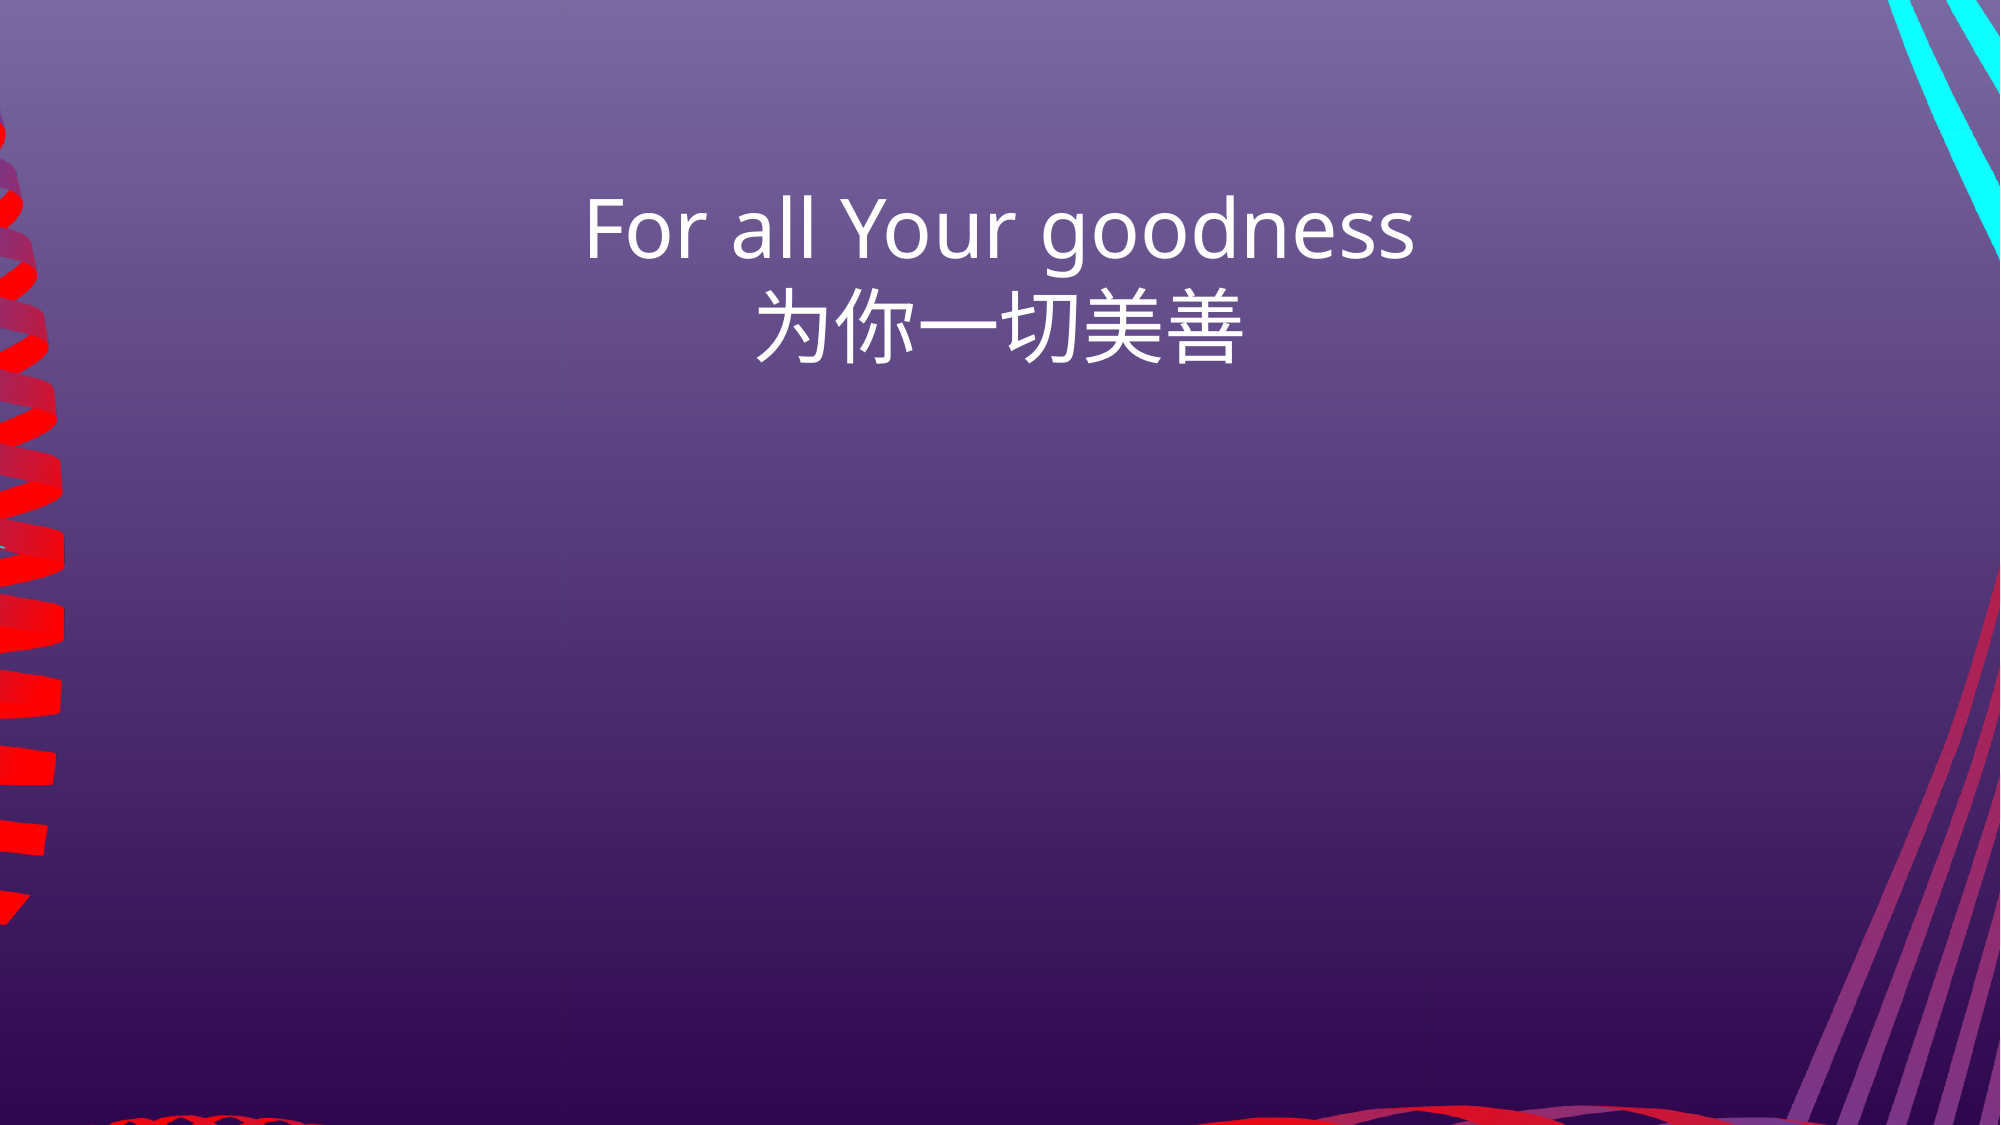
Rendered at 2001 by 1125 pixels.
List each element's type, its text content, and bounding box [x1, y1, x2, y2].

picture [0, 0, 2001, 1125]
text_box For all Your goodness 为你一切美善 [99, 168, 1900, 382]
